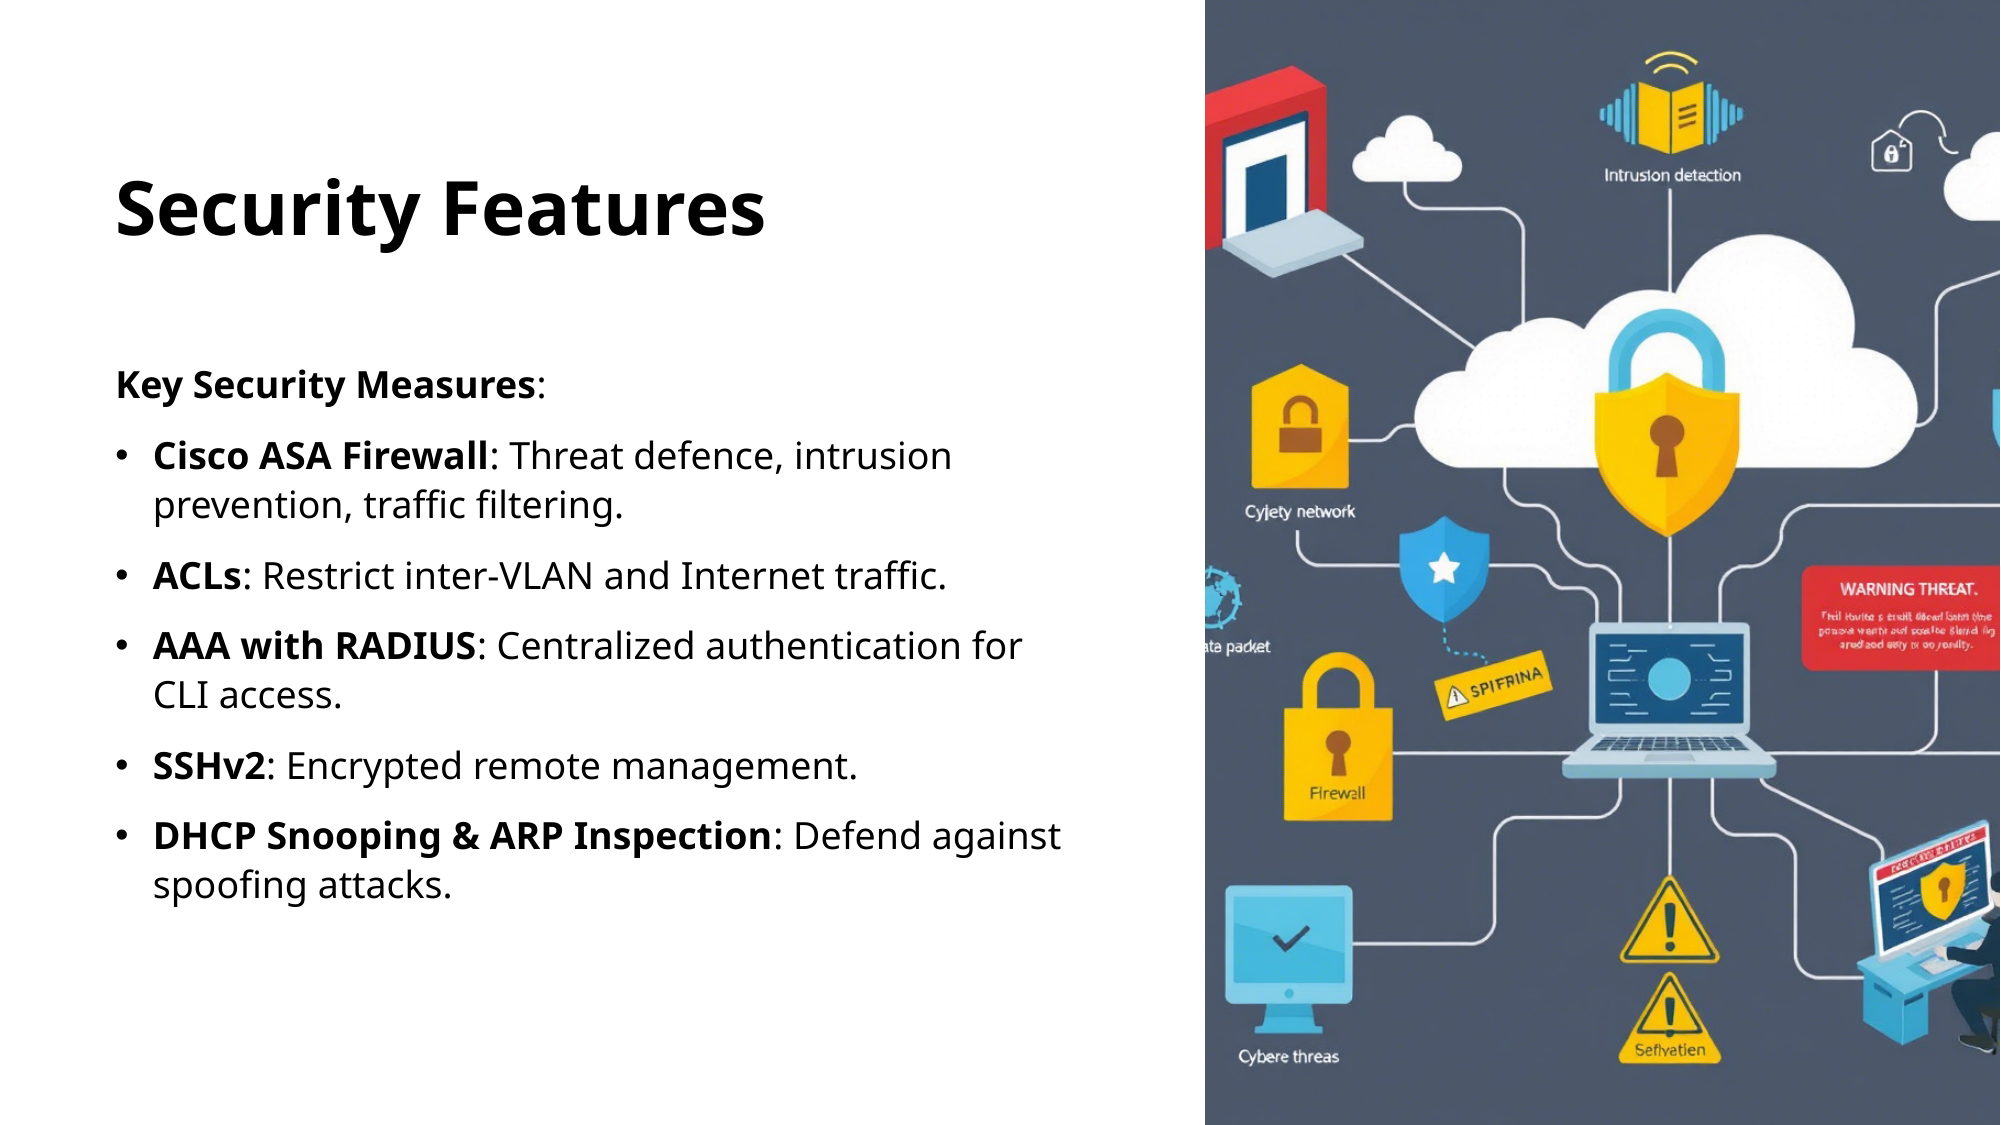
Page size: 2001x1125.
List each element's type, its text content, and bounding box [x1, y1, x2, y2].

list Key Security Measures: Cisco ASA Firewall: Threat defence, intrusion prevention, traffic filtering. ACLs: Restrict inter-VLAN and Internet traffic. AAA with RADIUS: Centralized authentication for CLI access. SSHv2: Encrypted remote management. DHCP Snooping & ARP Inspection: Defend against spoofing attacks. [100, 349, 1091, 1022]
picture [1204, 0, 2000, 1125]
title Security Features [100, 98, 1091, 349]
text_box [0, 0, 1204, 1125]
